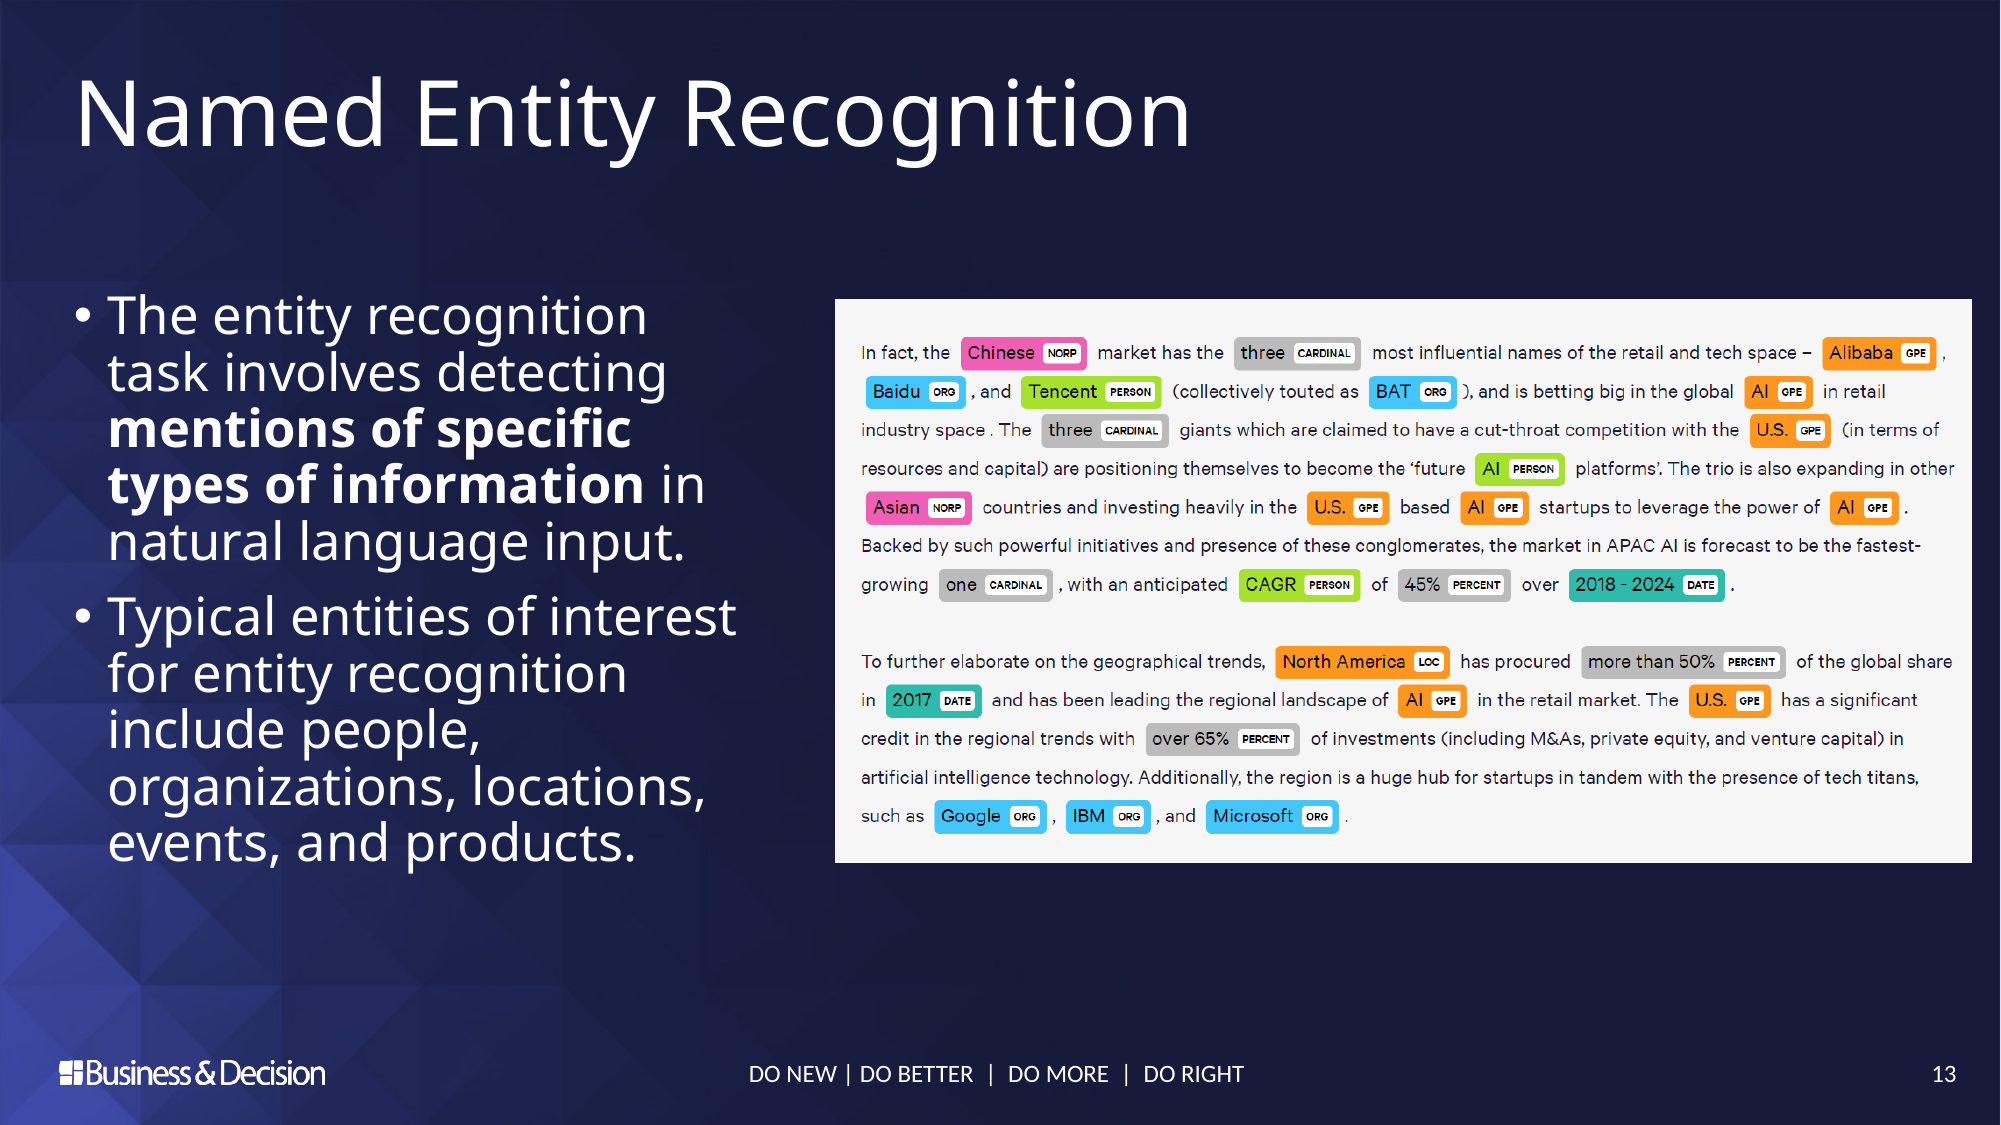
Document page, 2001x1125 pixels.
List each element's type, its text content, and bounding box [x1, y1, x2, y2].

title Named Entity Recognition [59, 59, 1941, 300]
picture [0, 0, 2001, 1125]
footer DO NEW | DO BETTER | DO MORE | DO RIGHT [662, 1042, 1338, 1103]
slide_number 13 [1521, 1042, 1972, 1103]
list The entity recognition task involves detecting mentions of specific types of information in natural language input. Typical entities of interest for entity recognition include people, organizations, locations, events, and products. [59, 281, 760, 942]
